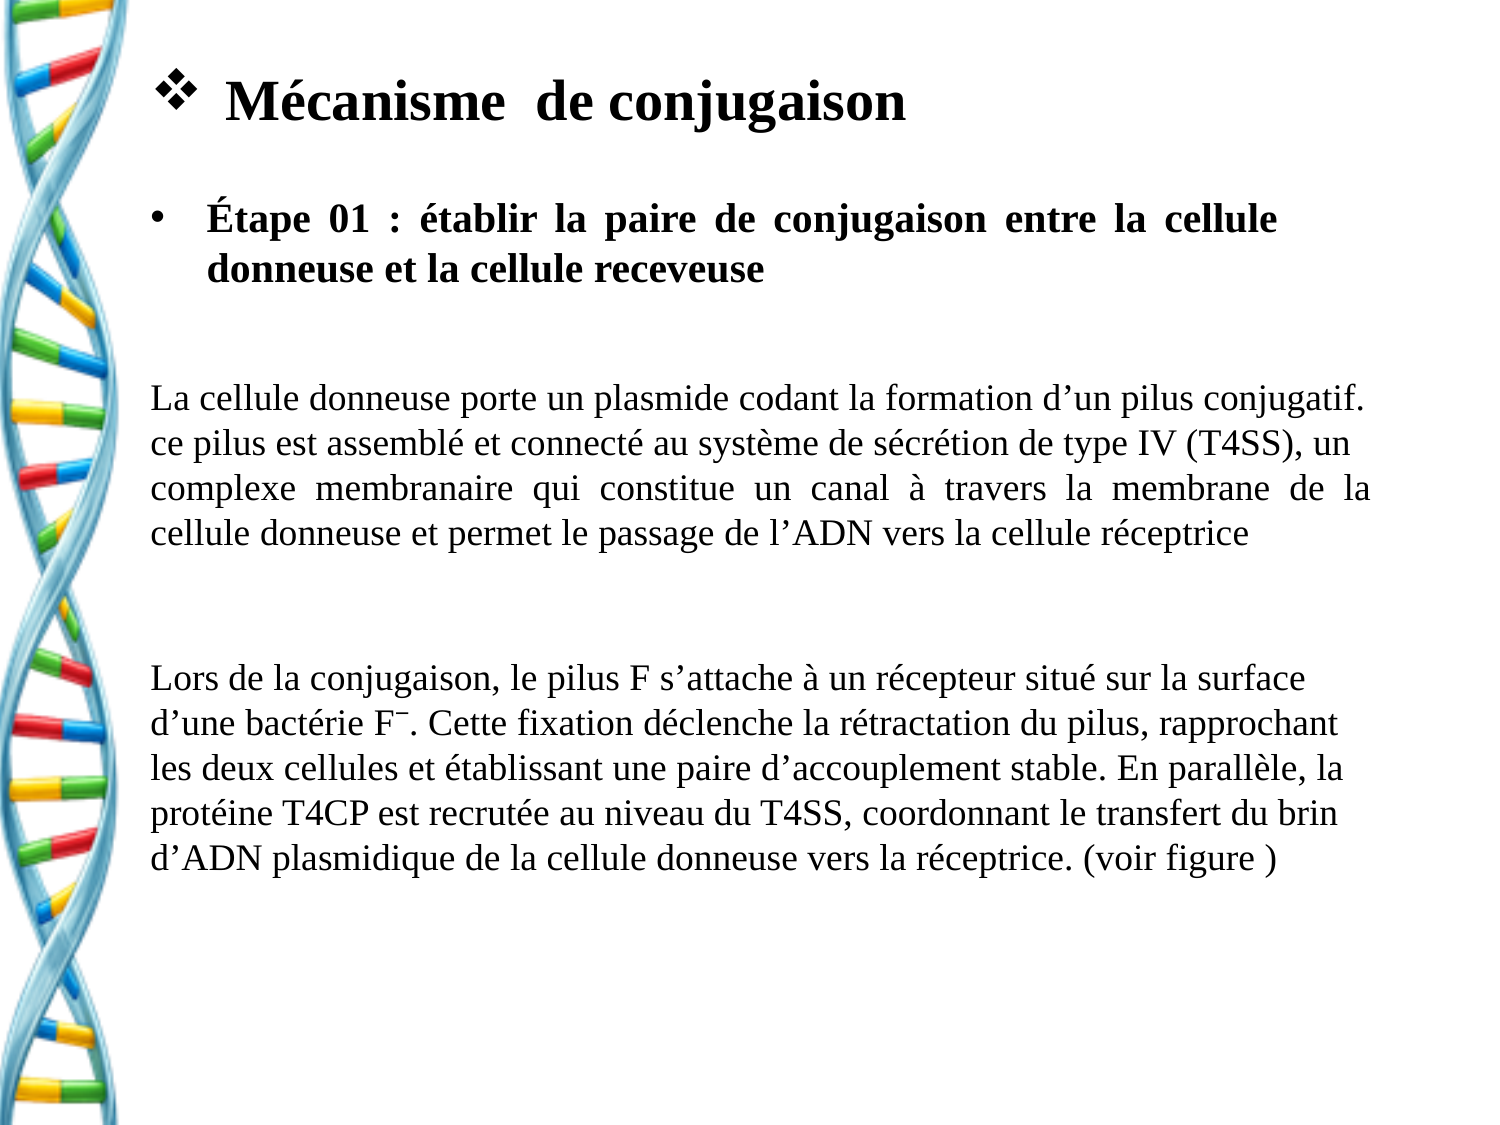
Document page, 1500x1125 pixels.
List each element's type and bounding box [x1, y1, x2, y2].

text_box [135, 183, 1389, 888]
picture [0, 0, 1500, 1125]
